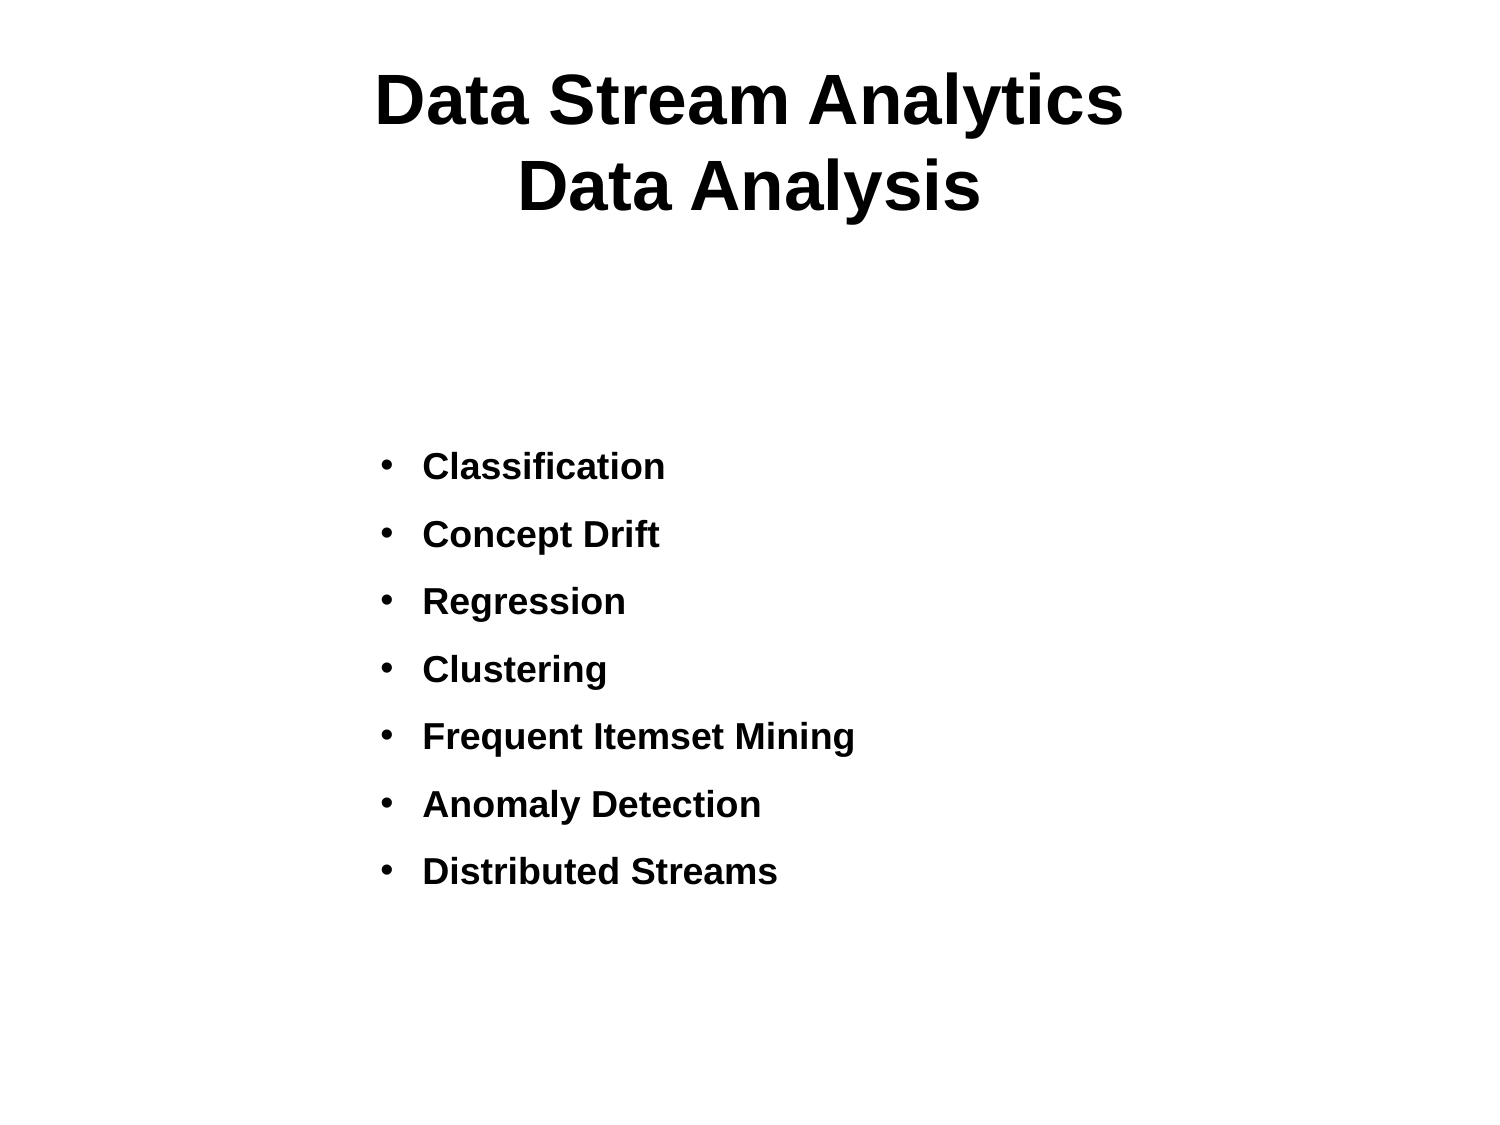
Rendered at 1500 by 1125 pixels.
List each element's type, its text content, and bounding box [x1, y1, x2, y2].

title Data Stream Analytics Data Analysis [75, 45, 1425, 233]
text_box Classification Concept Drift Regression Clustering Frequent Itemset Mining Anomaly Detection Distributed Streams [365, 412, 1116, 900]
